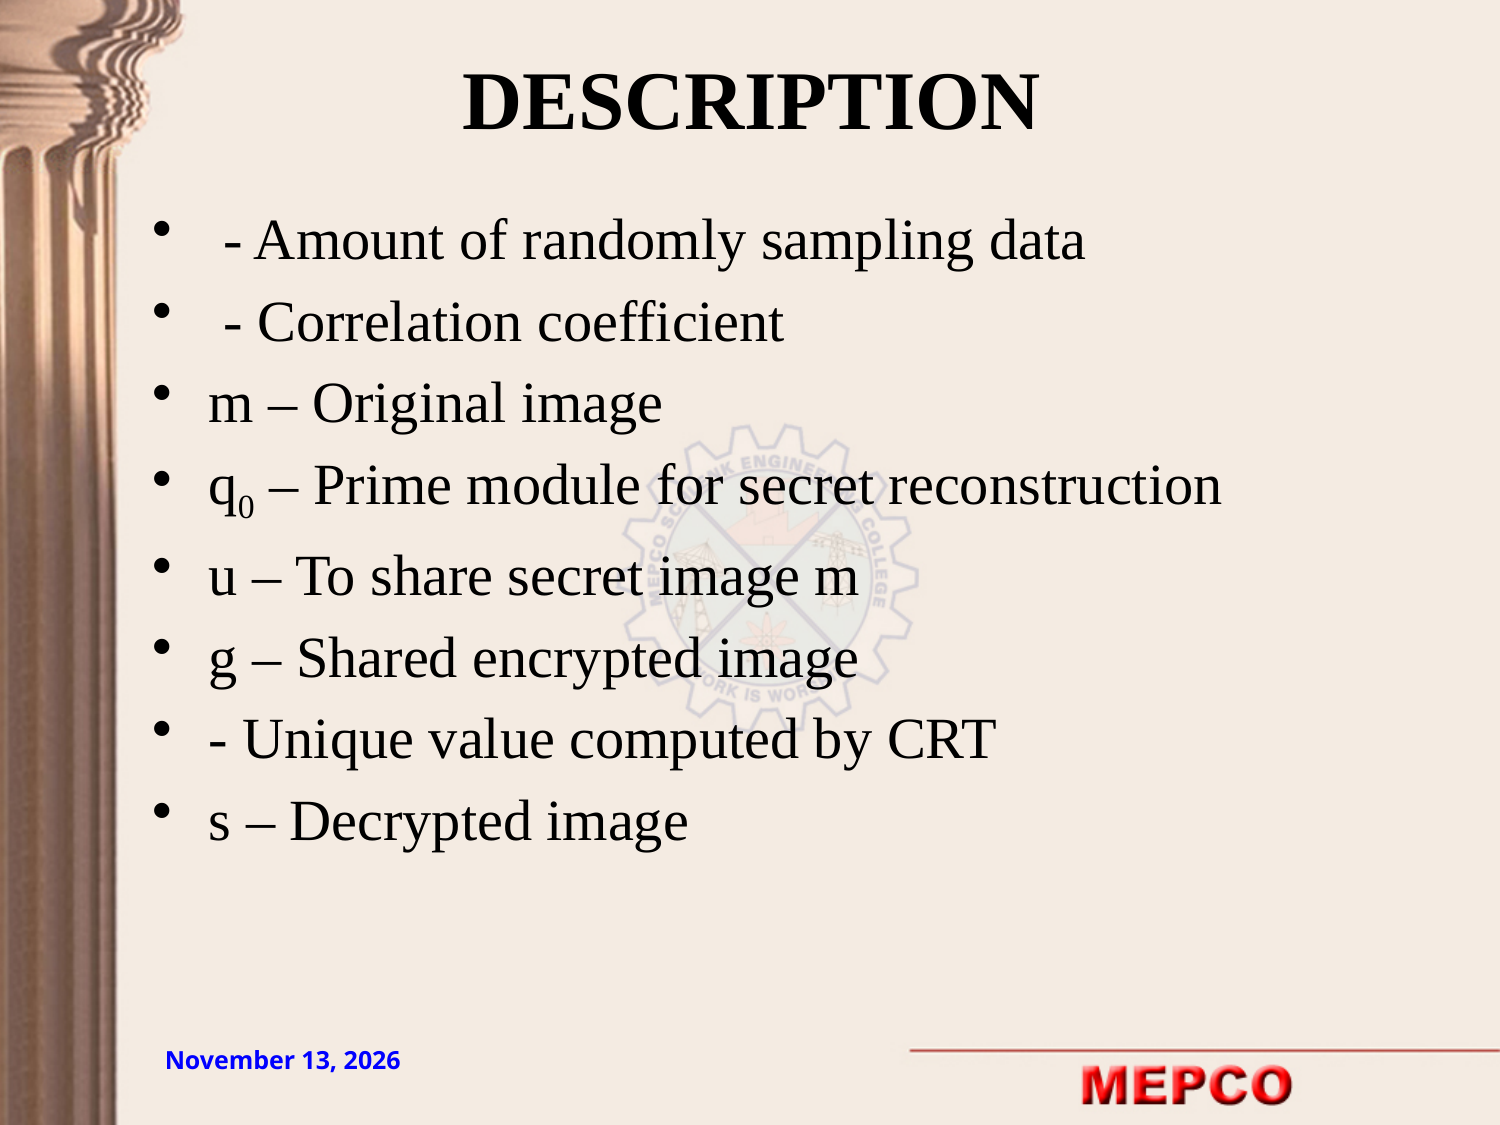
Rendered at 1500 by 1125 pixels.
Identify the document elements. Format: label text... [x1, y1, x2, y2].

picture [0, 0, 1500, 1125]
title DESCRIPTION [114, 2, 1390, 190]
